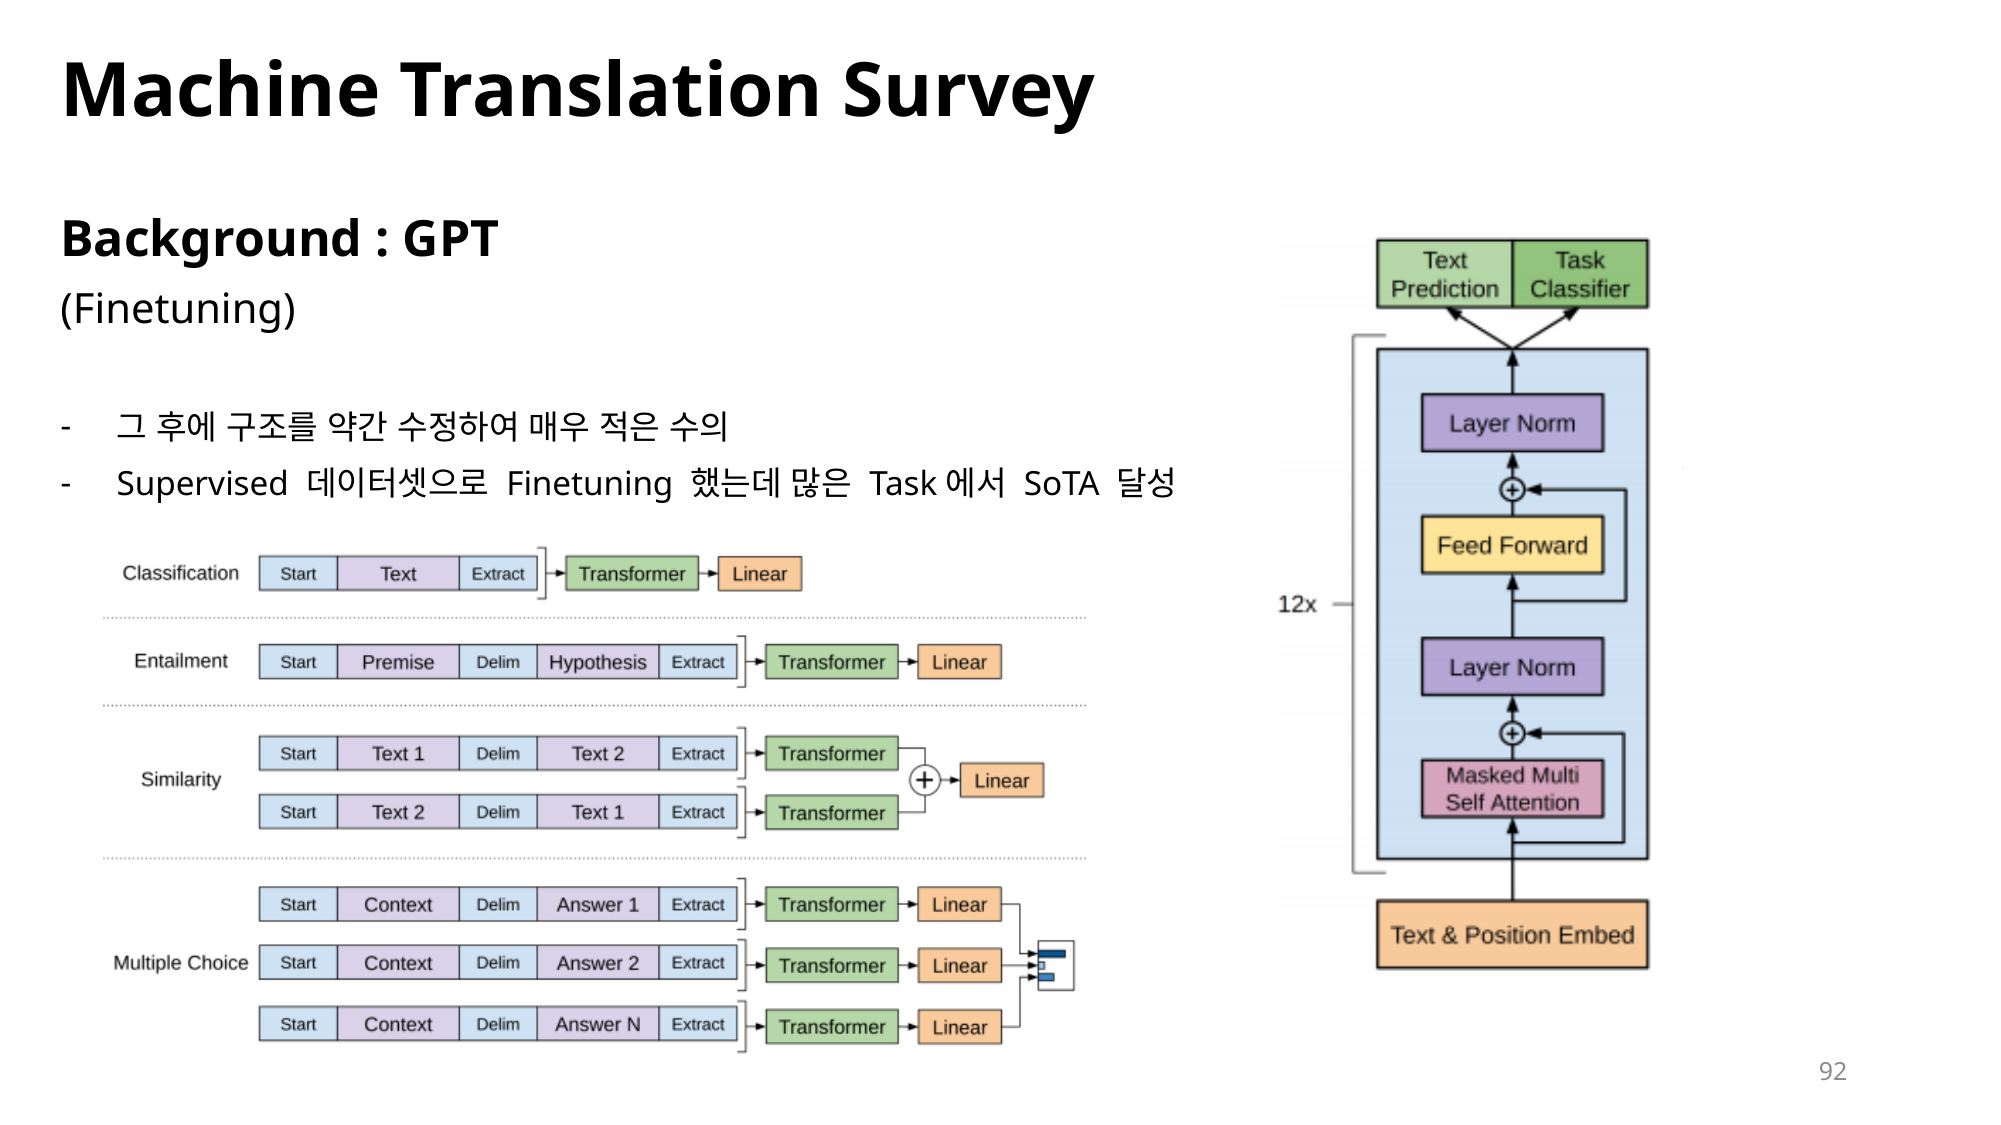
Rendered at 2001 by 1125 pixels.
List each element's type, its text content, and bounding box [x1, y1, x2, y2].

text_box Machine Translation Survey [45, 0, 1271, 141]
picture [87, 519, 1127, 1067]
picture [1241, 196, 1683, 990]
slide_number 92 [1412, 1042, 1863, 1103]
subtitle Background : GPT (Finetuning) 그 후에 구조를 약간 수정하여 매우 적은 수의 Supervised 데이터셋으로 Finetuning 했는데 많은 Task에서 SoTA 달성 [45, 205, 1656, 1117]
